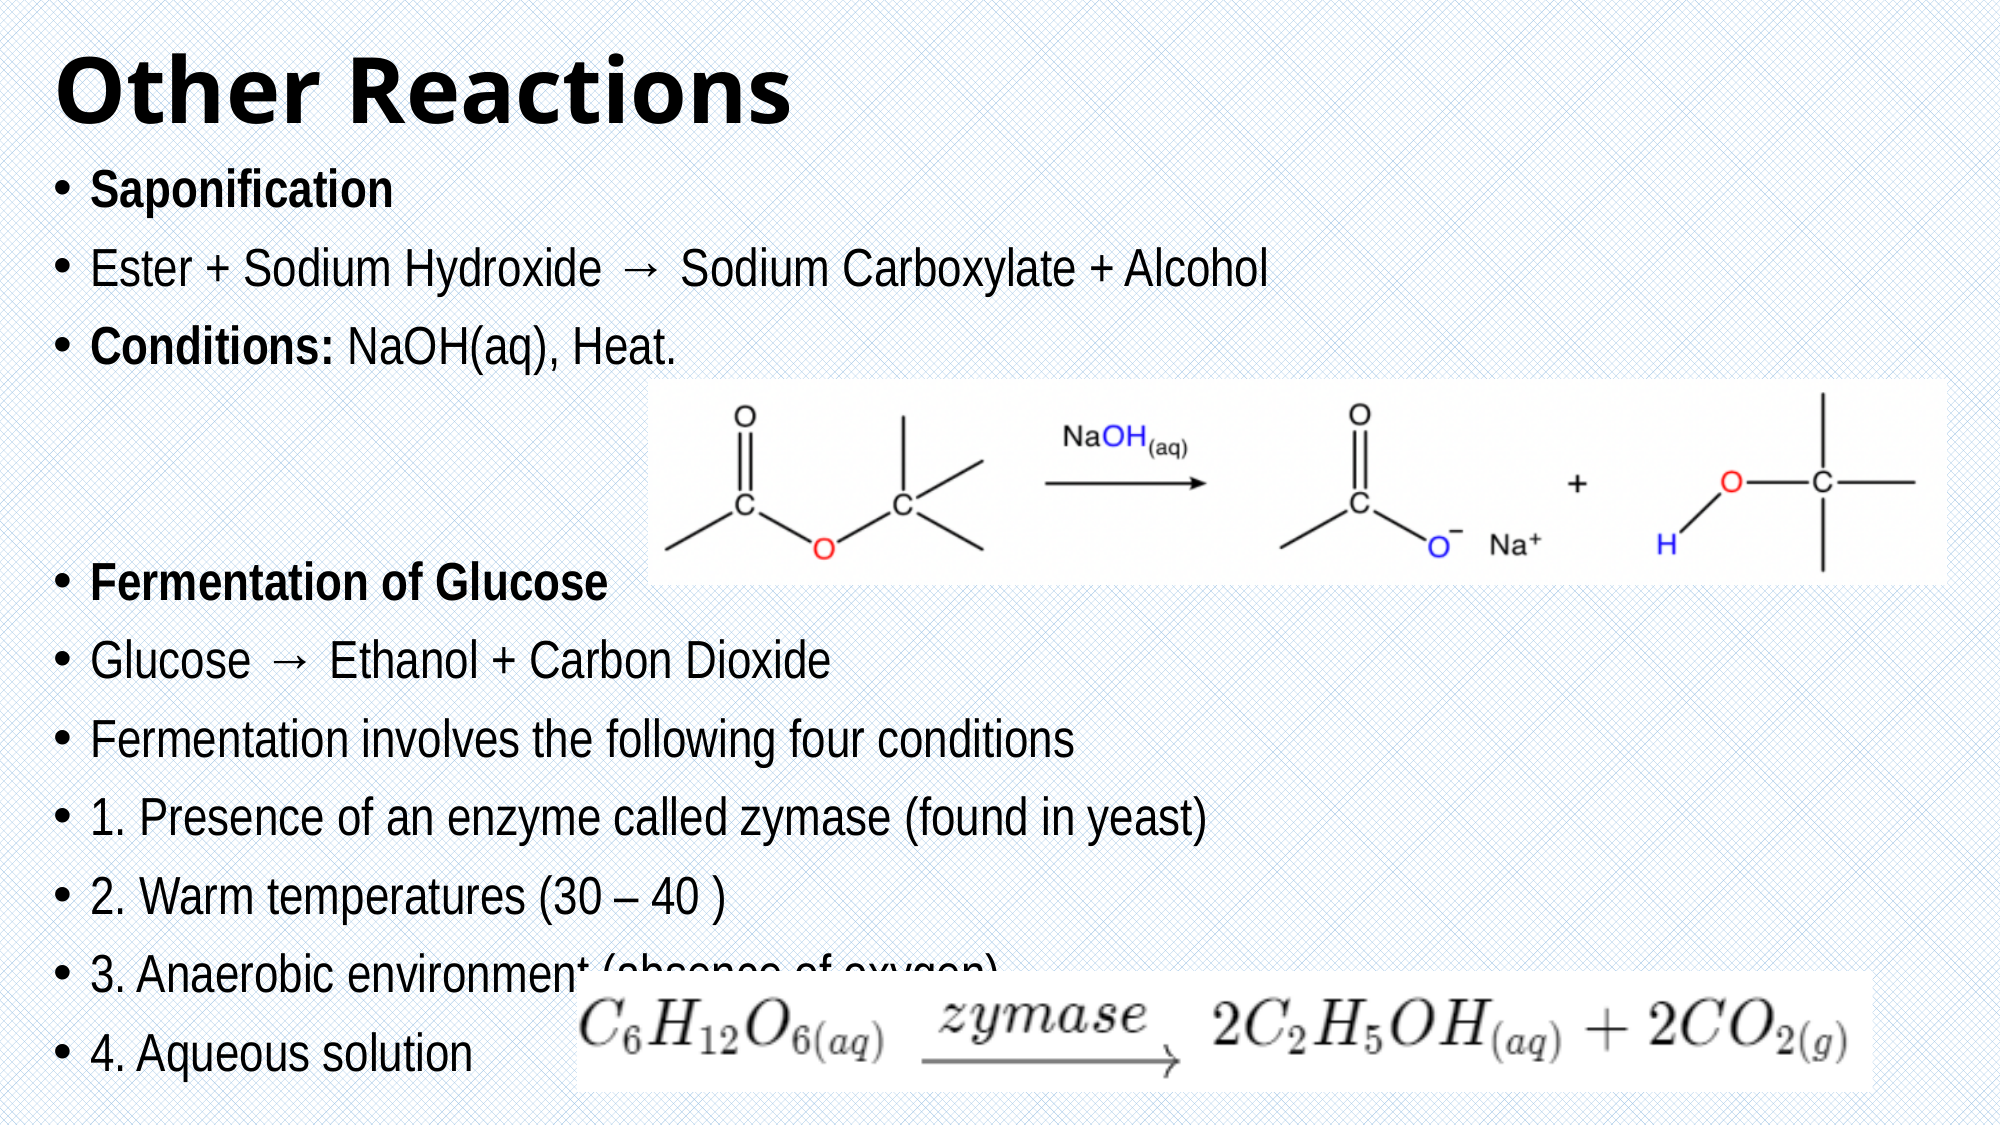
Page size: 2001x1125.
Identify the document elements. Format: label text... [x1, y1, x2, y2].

title Other Reactions [38, 33, 1764, 154]
picture [576, 971, 1873, 1092]
picture [648, 379, 1947, 585]
